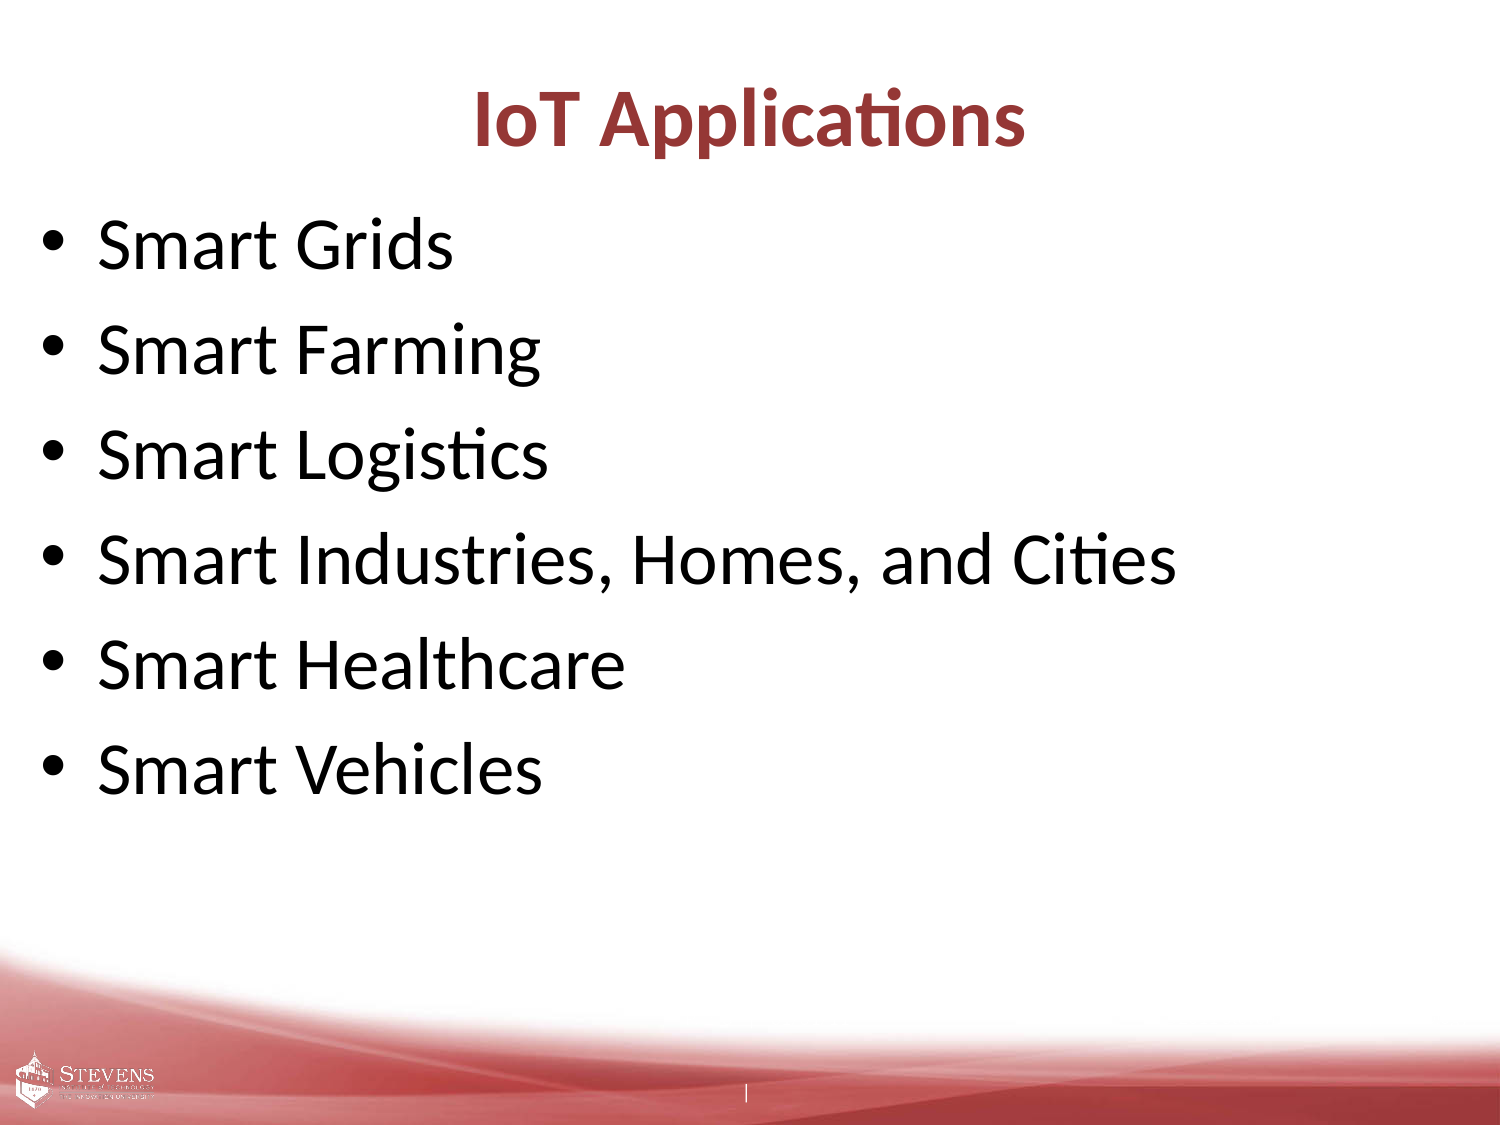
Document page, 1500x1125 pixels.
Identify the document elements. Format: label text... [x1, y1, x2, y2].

picture [0, 0, 1500, 1125]
list Smart Grids Smart Farming Smart Logistics Smart Industries, Homes, and Cities Smart Healthcare Smart Vehicles [25, 186, 1473, 1034]
title IoT Applications [74, 62, 1426, 164]
